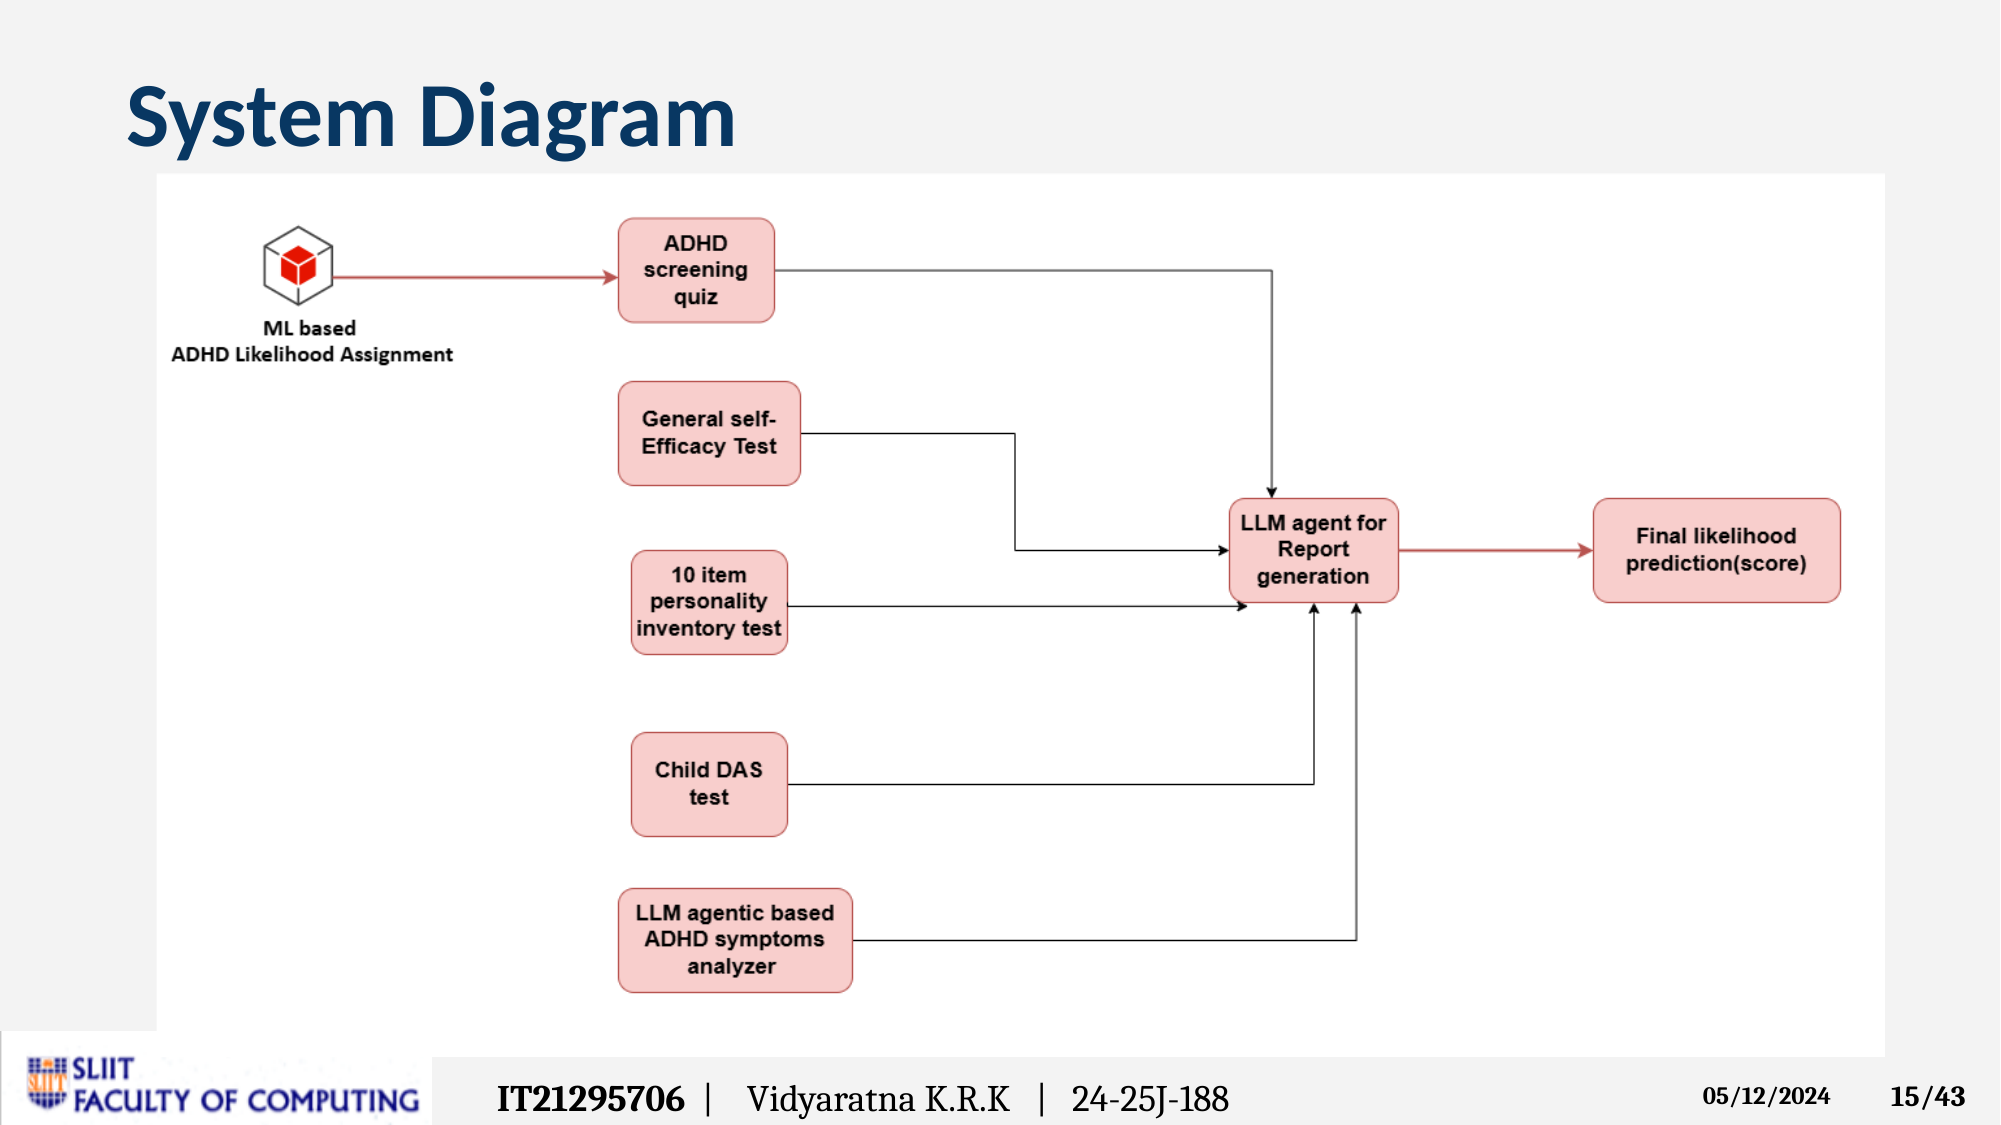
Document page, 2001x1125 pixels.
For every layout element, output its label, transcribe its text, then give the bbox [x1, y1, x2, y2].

text_box IT21295706 | Vidyaratna K.R.K | 24-25J-188 [481, 1072, 1465, 1121]
picture [0, 172, 1886, 1125]
slide_number 15/43 [1885, 1076, 2000, 1125]
title System Diagram [124, 53, 960, 243]
footer 05/12/2024 [1700, 1078, 1885, 1125]
